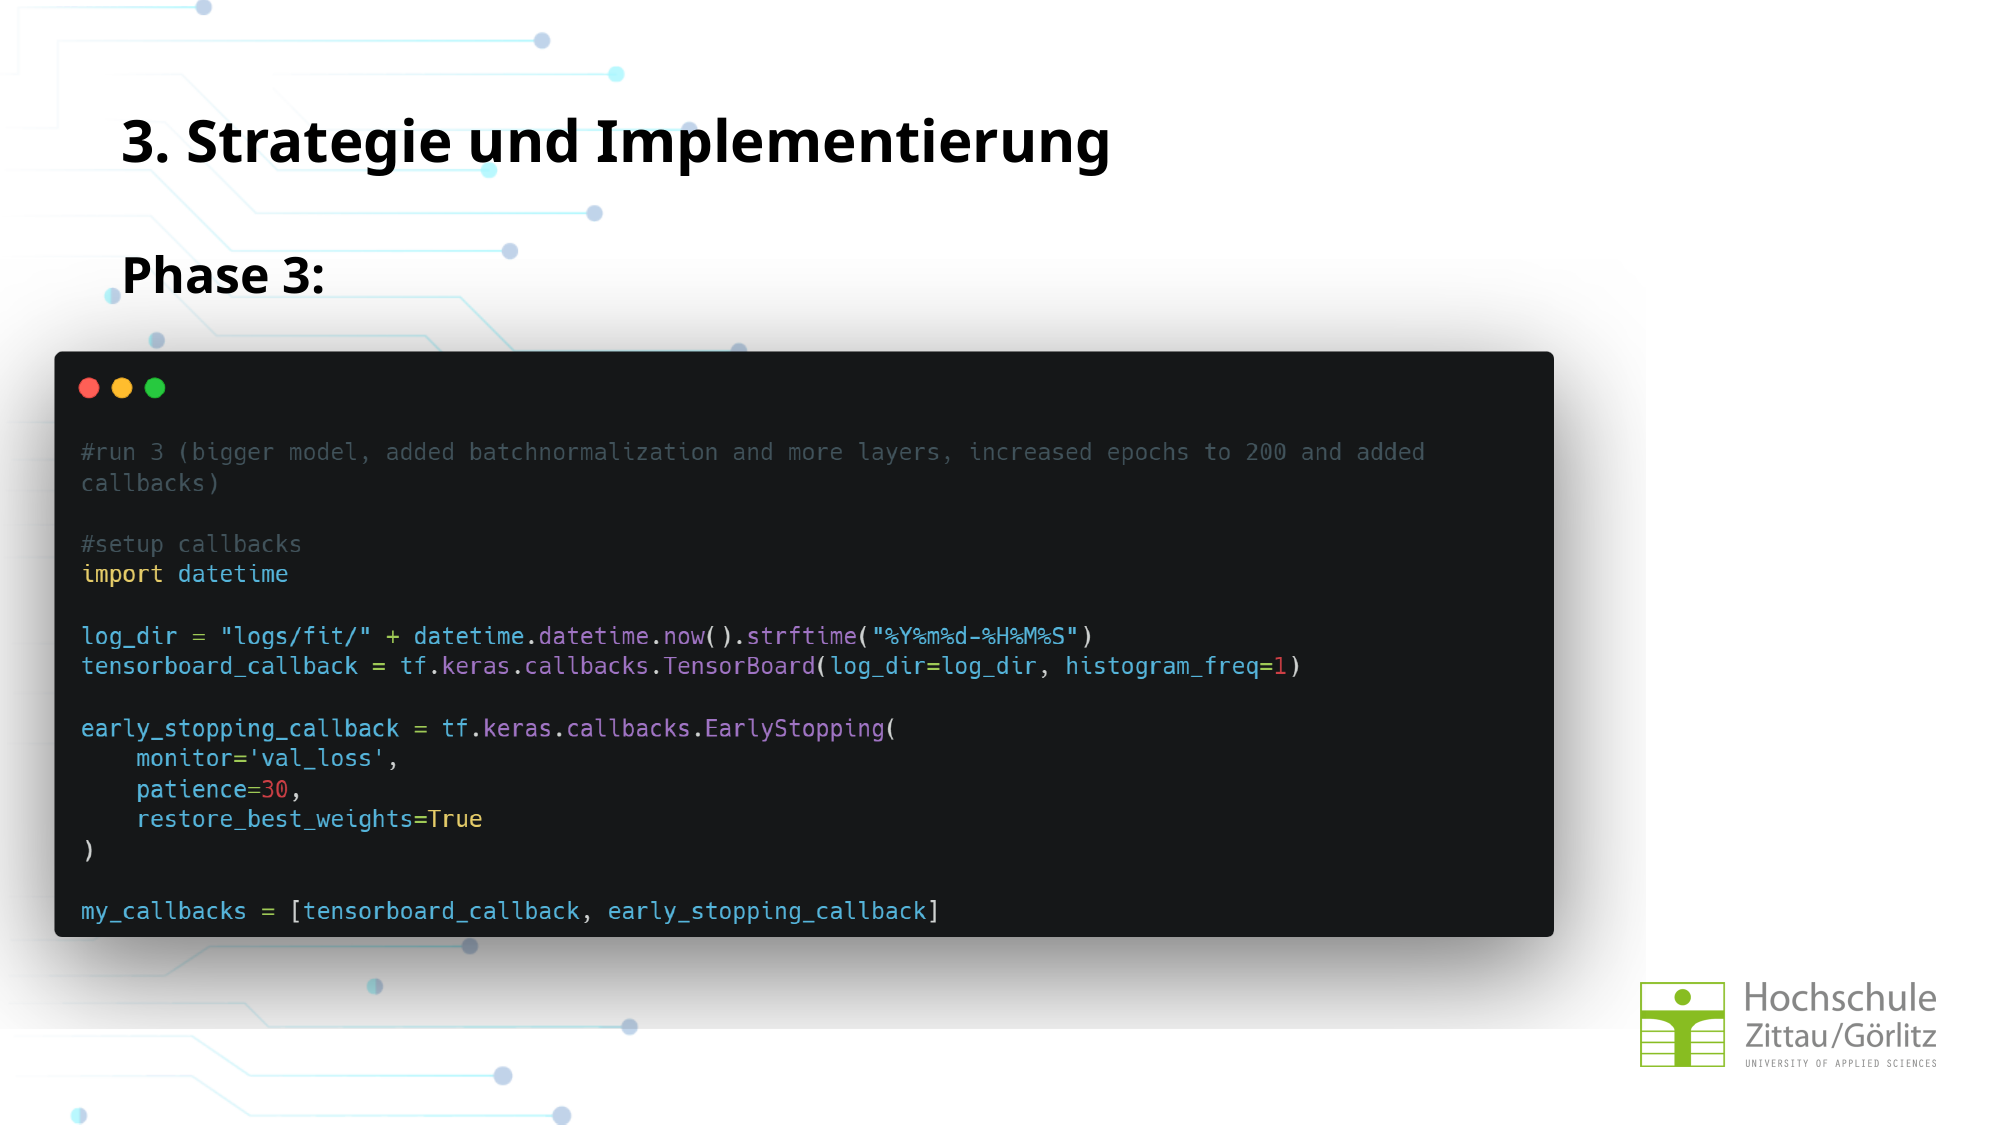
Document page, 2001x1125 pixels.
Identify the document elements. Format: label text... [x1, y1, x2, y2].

text_box 3. Strategie und Implementierung Phase 3: [1001, 96, 1373, 258]
picture [0, 0, 1937, 1125]
